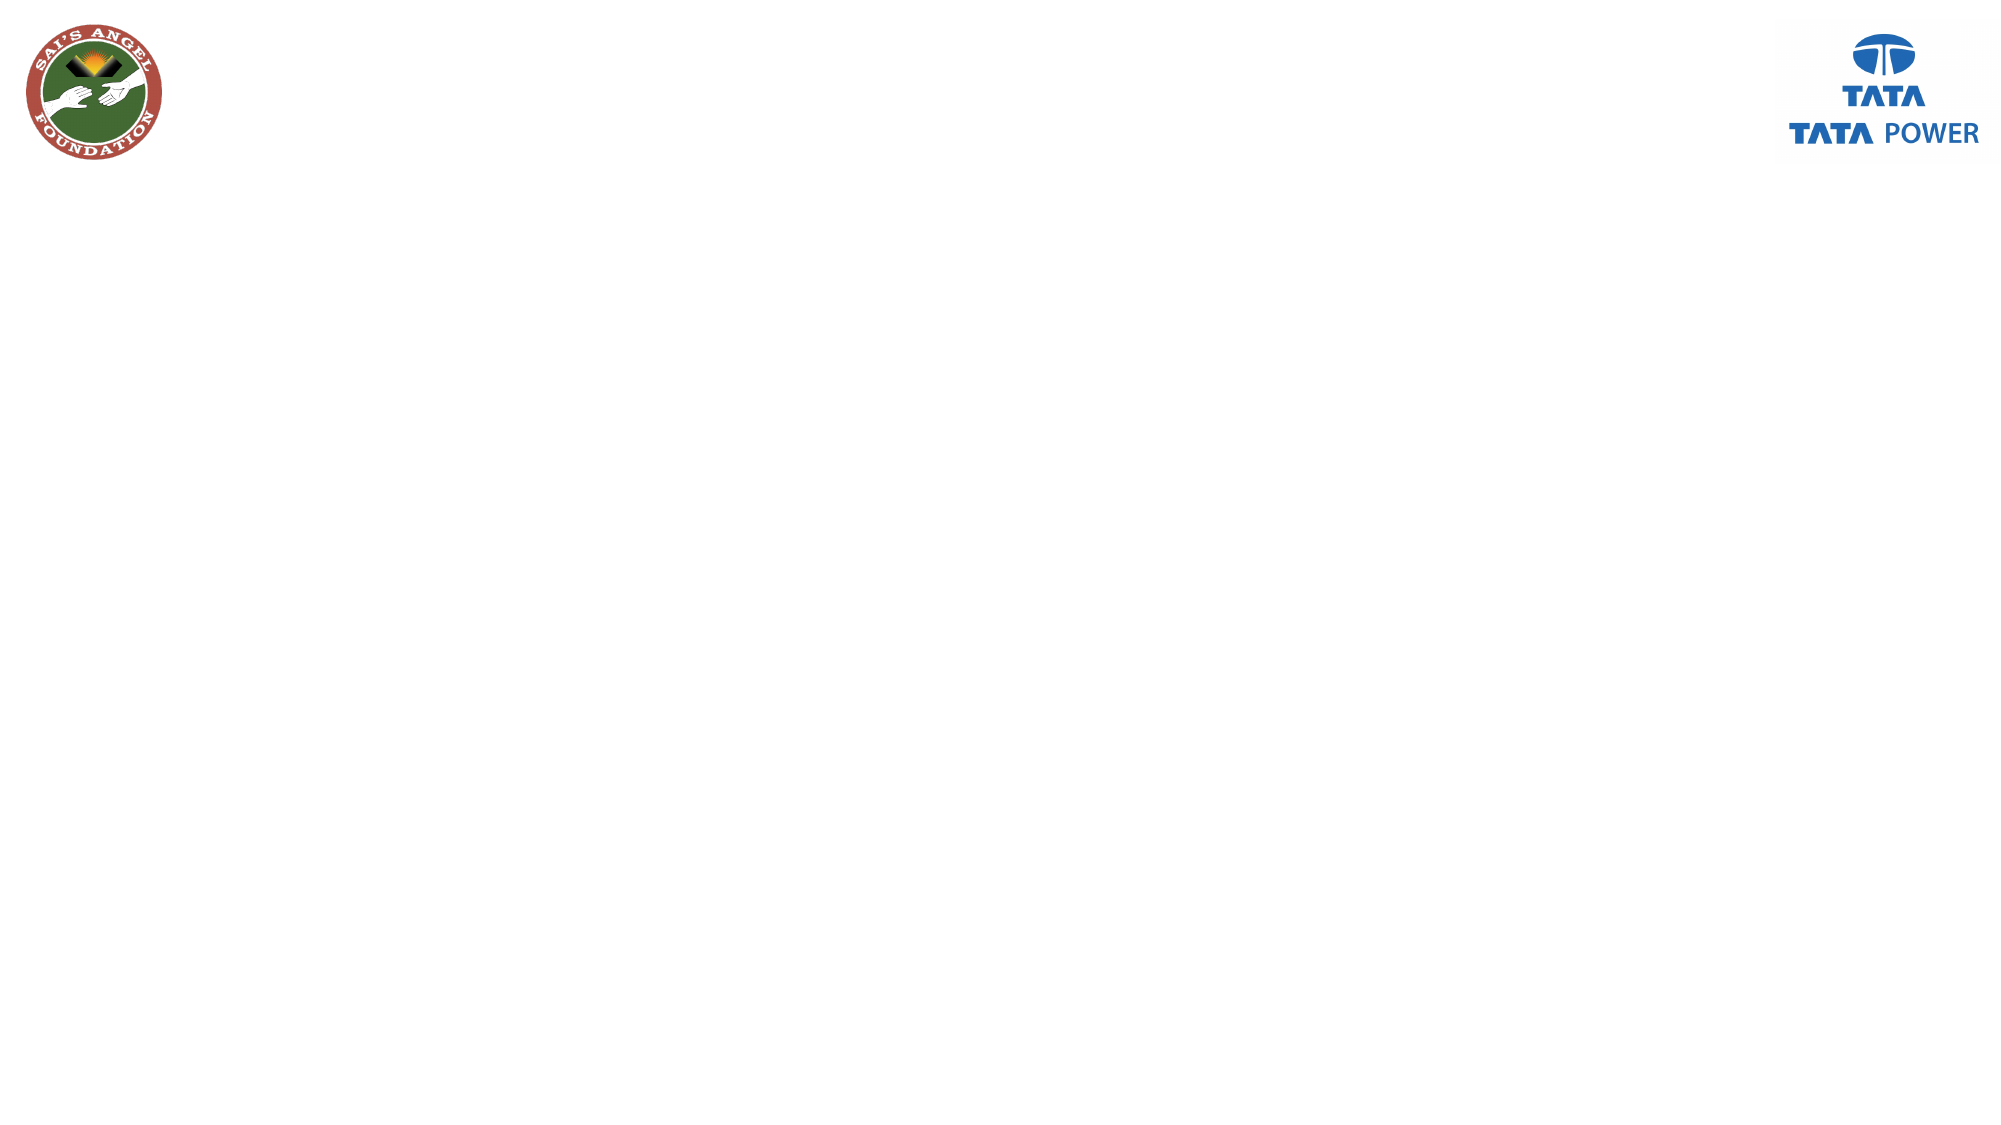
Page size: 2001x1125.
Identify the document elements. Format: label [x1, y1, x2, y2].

picture [26, 24, 162, 160]
picture [1775, 19, 2000, 164]
